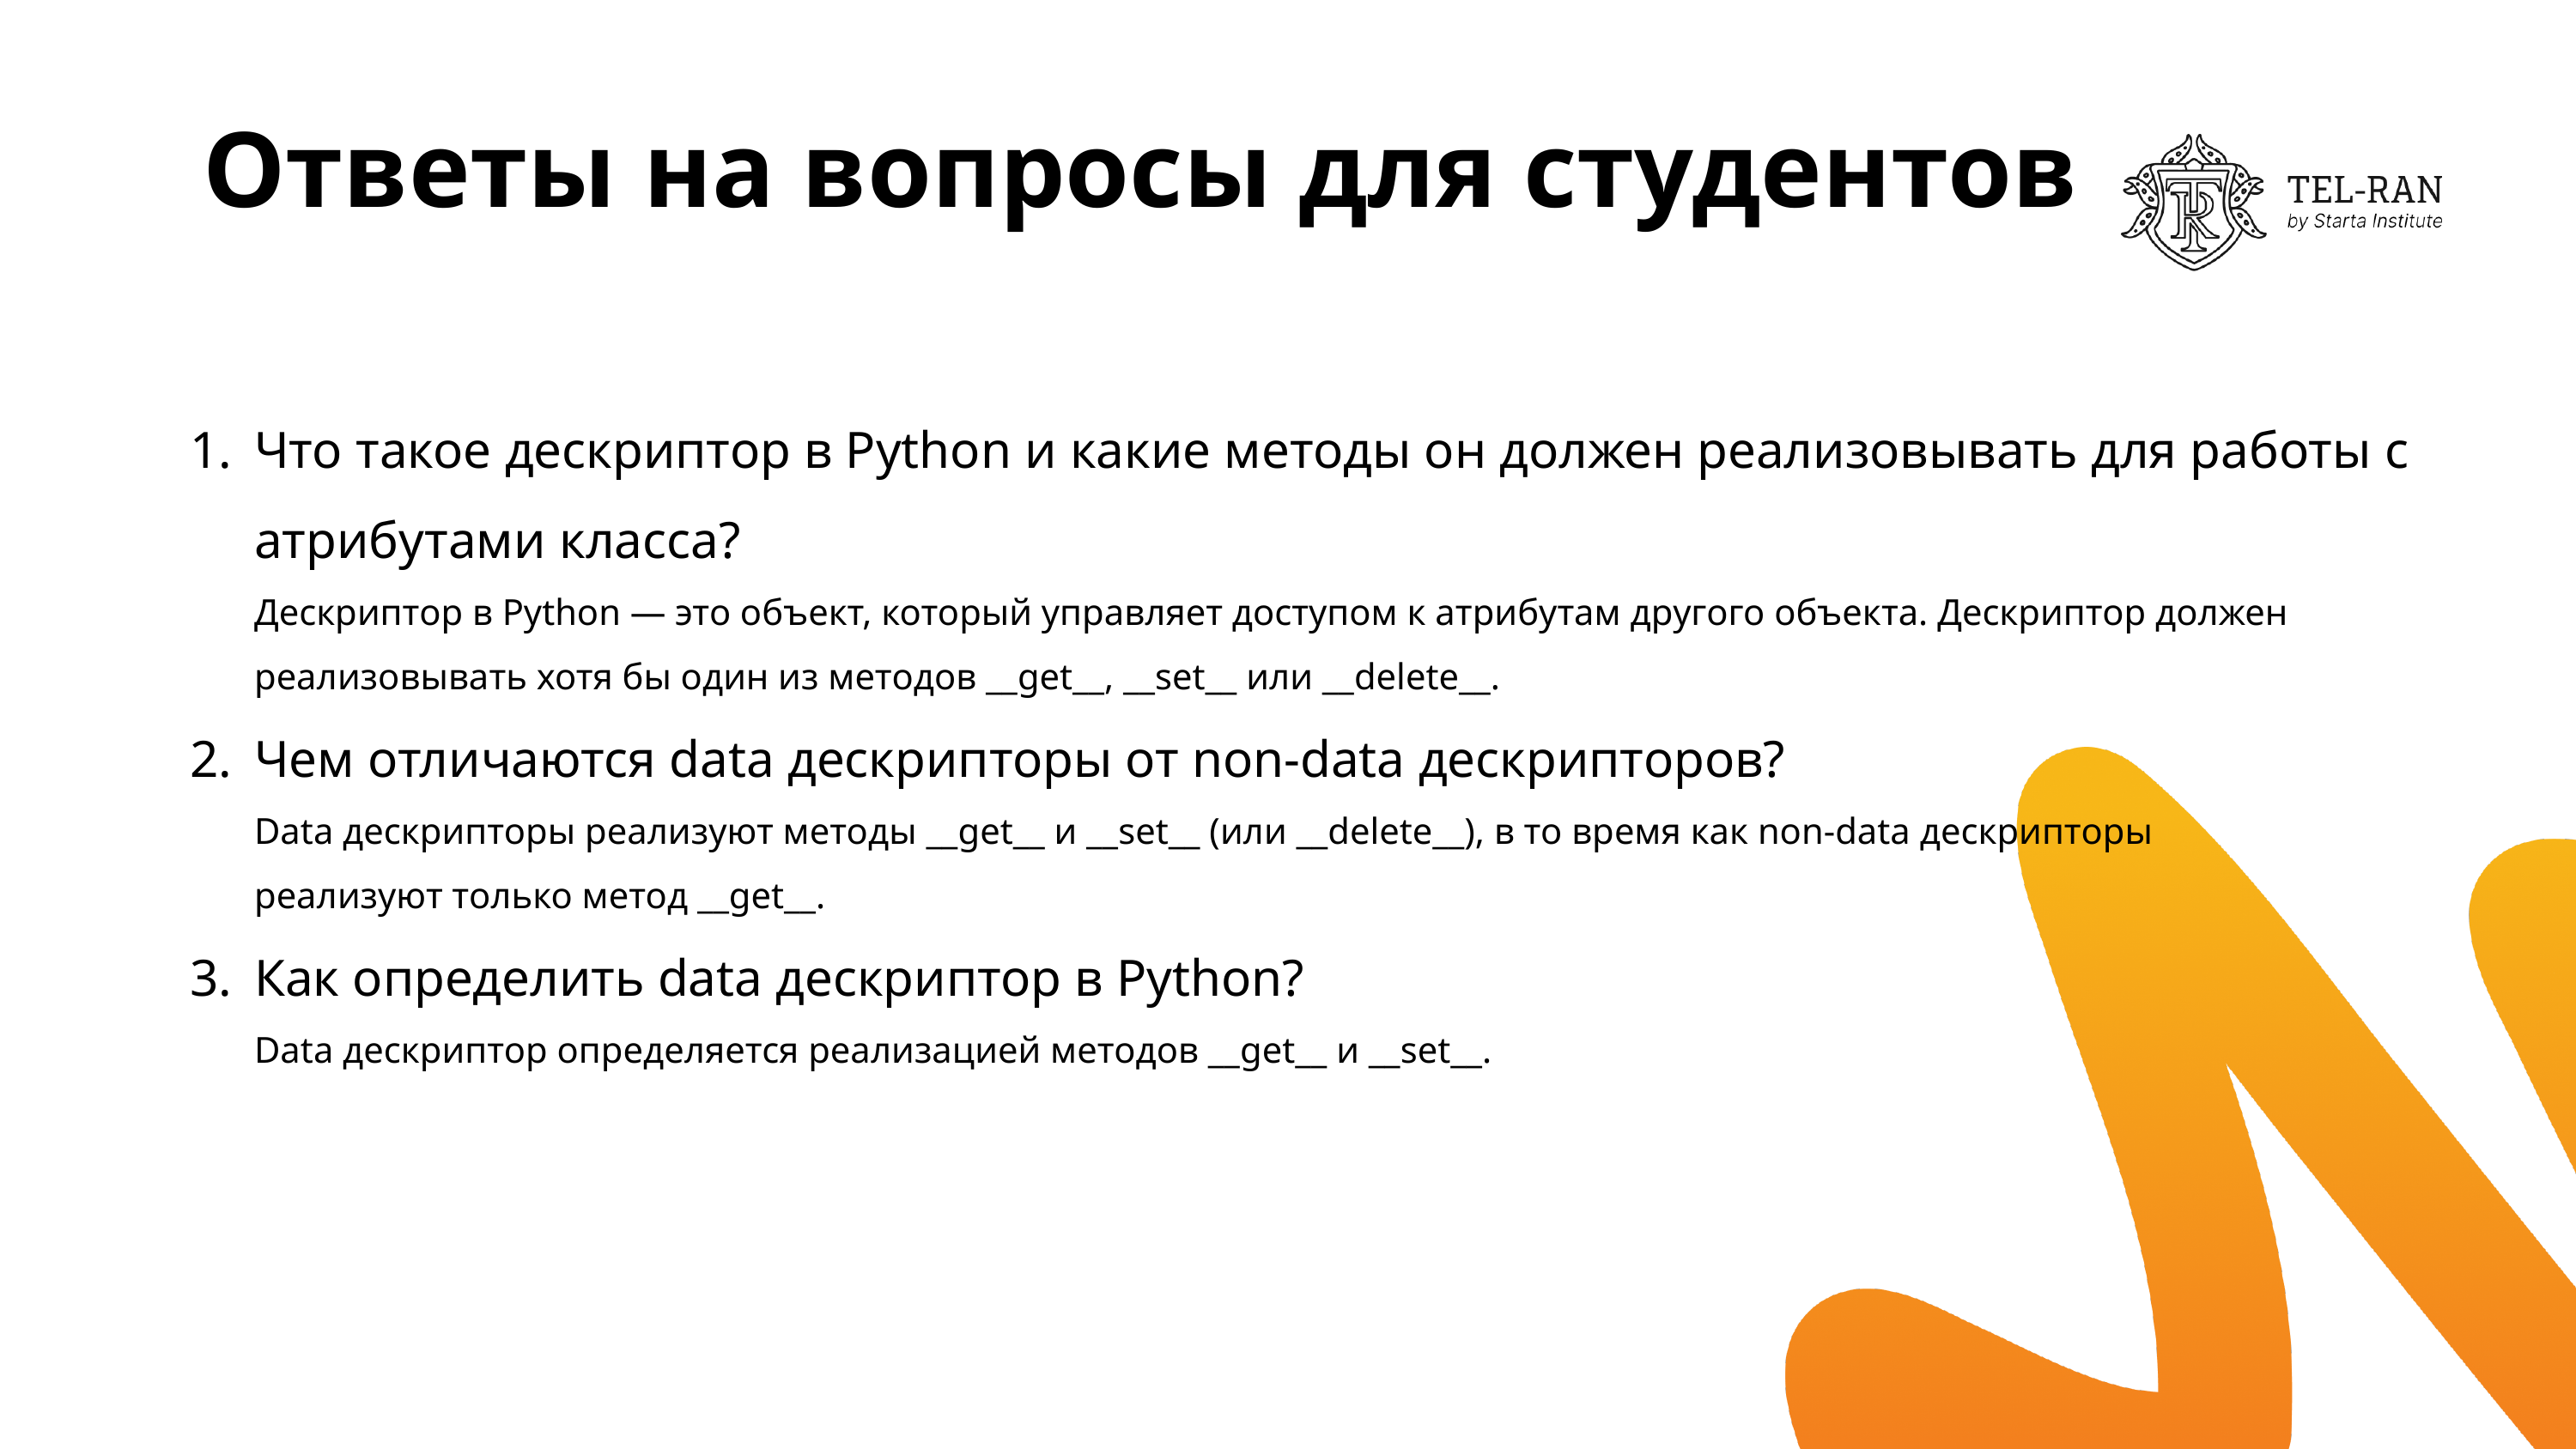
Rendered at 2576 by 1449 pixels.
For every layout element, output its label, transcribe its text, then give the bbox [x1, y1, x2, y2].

text_box Что такое дескриптор в Python и какие методы он должен реализовывать для работы с атрибутами класса? Дескриптор в Python — это объект, который управляет доступом к атрибутам другого объекта. Дескриптор должен реализовывать хотя бы один из методов __get__, __set__ или __delete__. Чем отличаются data дескрипторы от non-data дескрипторов? Data дескрипторы реализуют методы __get__ и __set__ (или __delete__), в то время как non-data дескрипторы реализуют только метод __get__. Как определить data дескриптор в Python? Data дескриптор определяется реализацией методов __get__ и __set__. [177, 382, 2485, 1077]
picture [1620, 747, 2576, 1449]
title Ответы на вопросы для студентов [177, 76, 2107, 358]
picture [2121, 134, 2442, 271]
